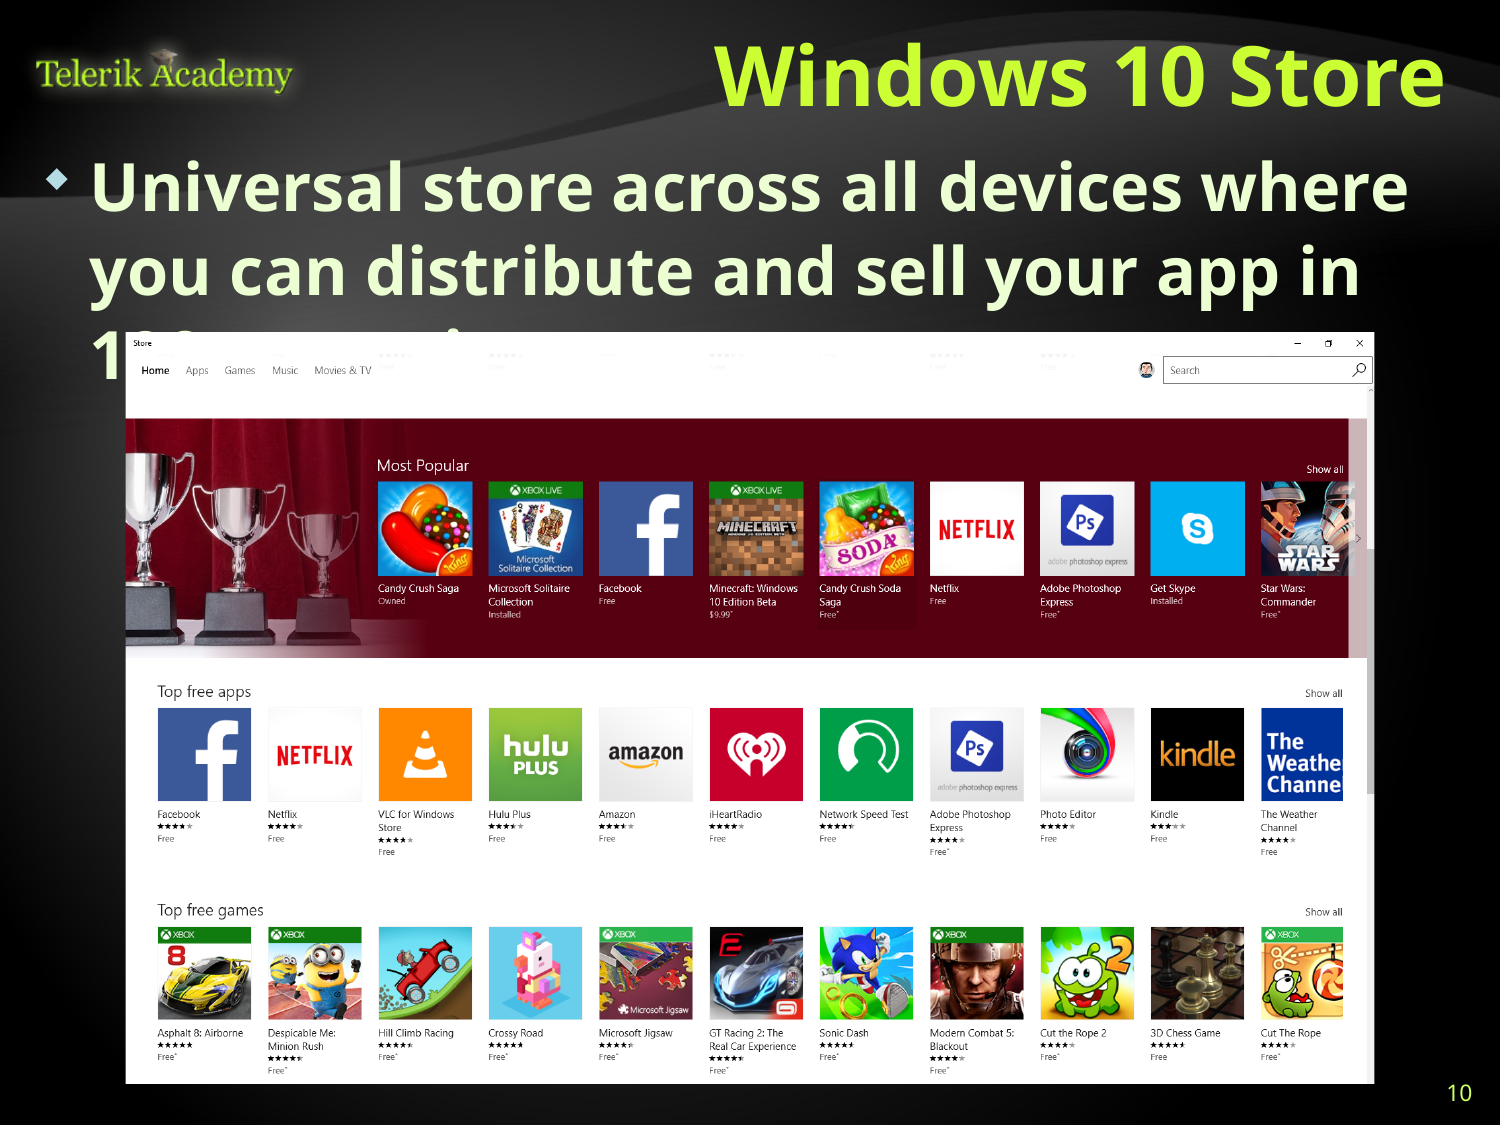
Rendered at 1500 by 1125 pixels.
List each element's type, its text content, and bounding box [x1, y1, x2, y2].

slide_number 10 [1412, 1074, 1488, 1113]
list Universal store across all devices where you can distribute and sell your app in 190 countries [28, 133, 1475, 1084]
picture [0, 0, 1500, 1125]
title Windows 10 Store [300, 12, 1463, 133]
